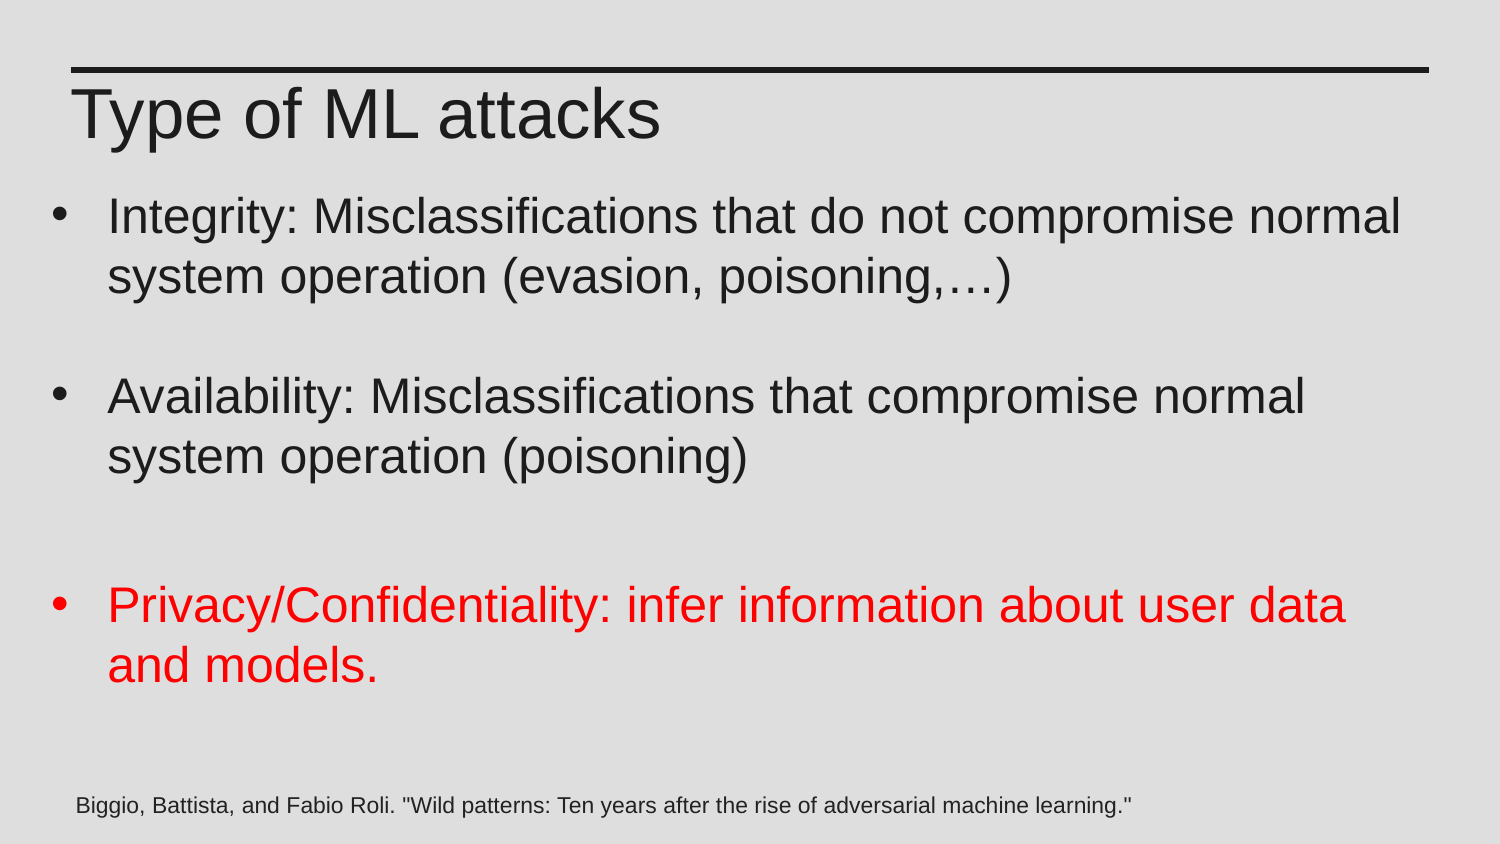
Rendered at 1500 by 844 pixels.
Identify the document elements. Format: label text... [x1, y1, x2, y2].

list Integrity: Misclassifications that do not compromise normal system operation (evasion, poisoning,…) Availability: Misclassifications that compromise normal system operation (poisoning) Privacy/Confidentiality: infer information about user data and models. [51, 220, 1430, 746]
table_header [425, 382, 461, 439]
list Type of ML attacks [70, 67, 1430, 183]
text_box Biggio, Battista, and Fabio Roli. "Wild patterns: Ten years after the rise of adversarial machine learning." [60, 783, 1470, 826]
